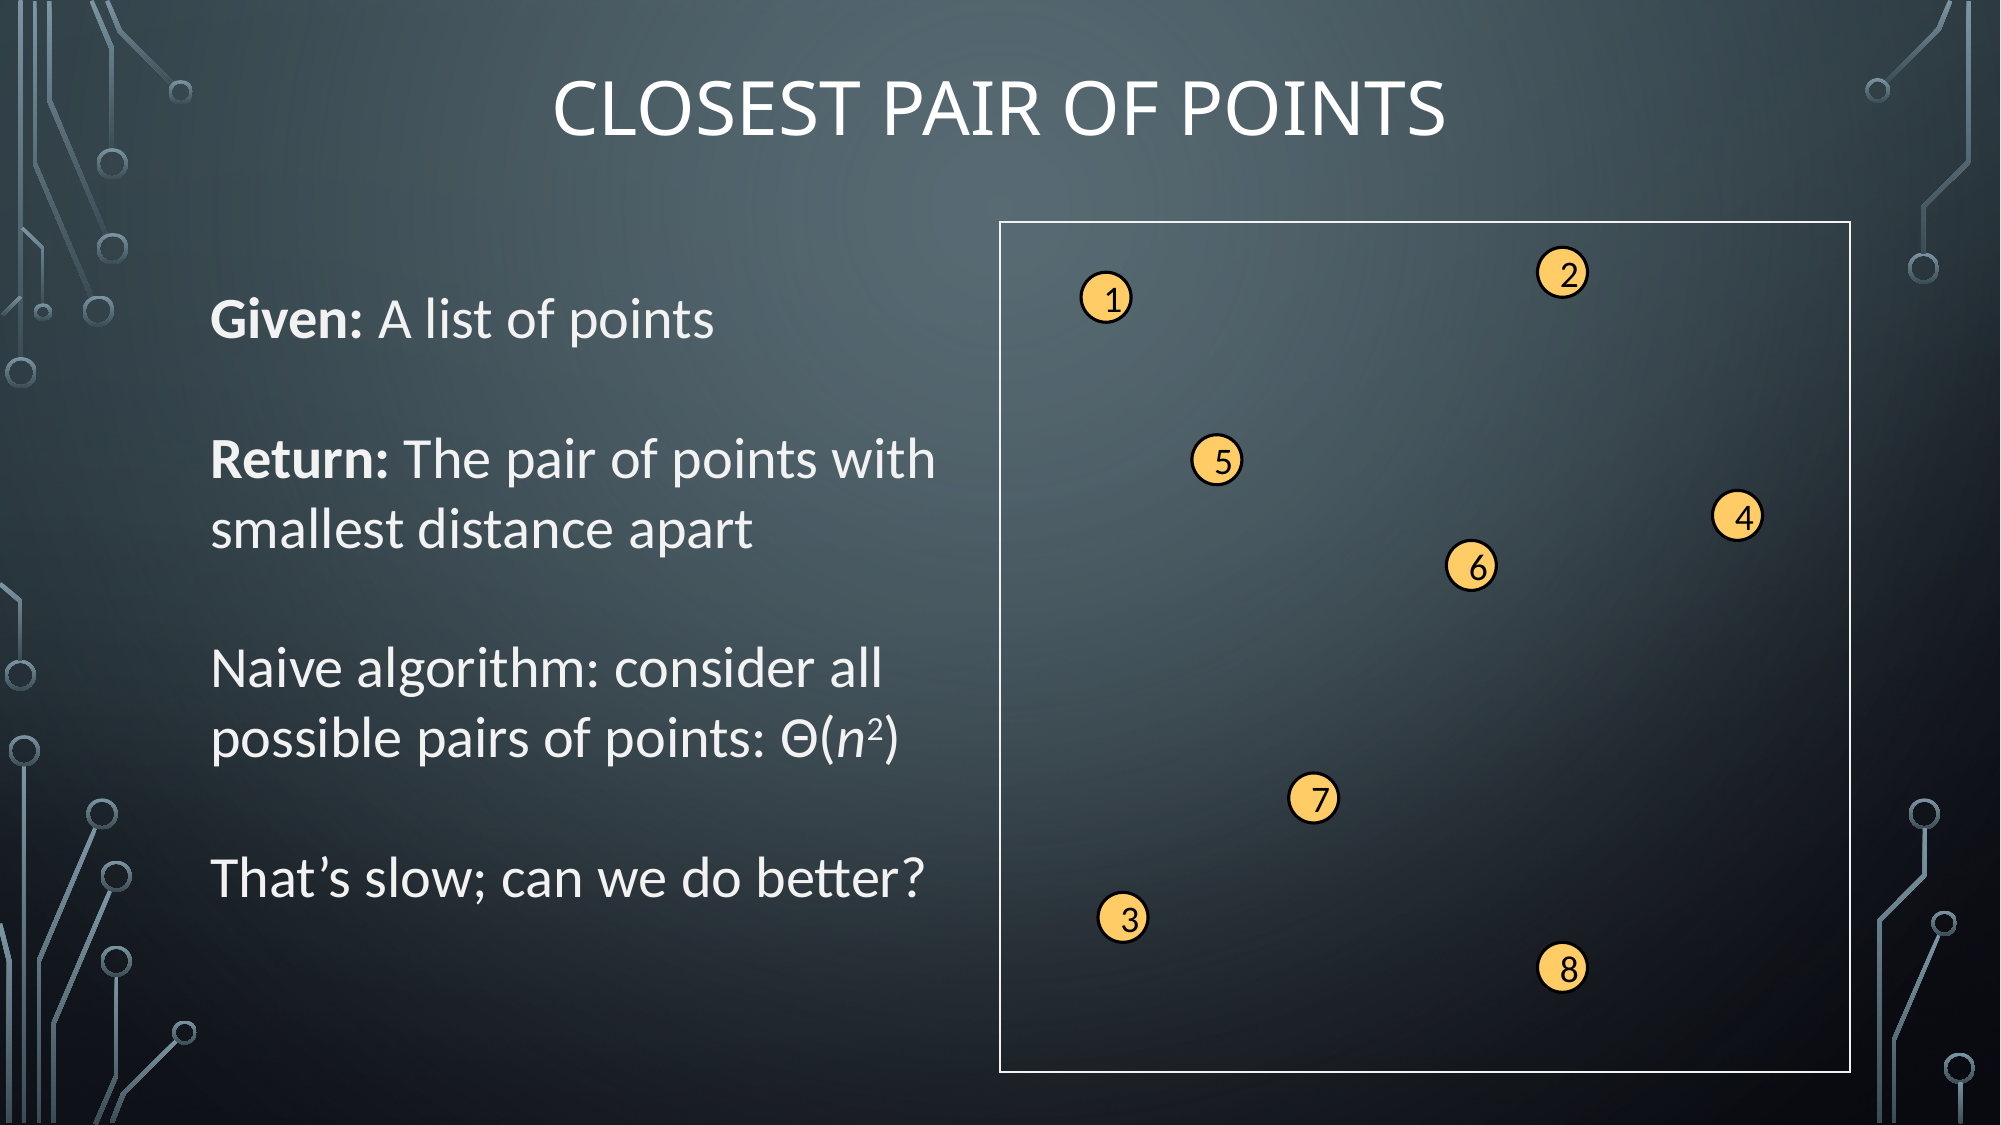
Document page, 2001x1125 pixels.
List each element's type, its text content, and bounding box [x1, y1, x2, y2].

text_box 8 [1537, 942, 1588, 993]
text_box 3 [1098, 892, 1149, 943]
text_box 1 [1081, 272, 1132, 323]
text_box Given: A list of points Return: The pair of points with smallest distance apart Naive algorithm: consider all possible pairs of points: Θ(n2) That’s slow; can we do better? [195, 272, 960, 918]
text_box 7 [1288, 772, 1339, 823]
text_box 6 [1446, 540, 1497, 591]
text_box 2 [1537, 247, 1588, 298]
text_box 4 [1712, 490, 1763, 541]
text_box [999, 222, 1850, 1073]
title Closest Pair of Points [0, 0, 2000, 223]
text_box 5 [1191, 434, 1242, 485]
